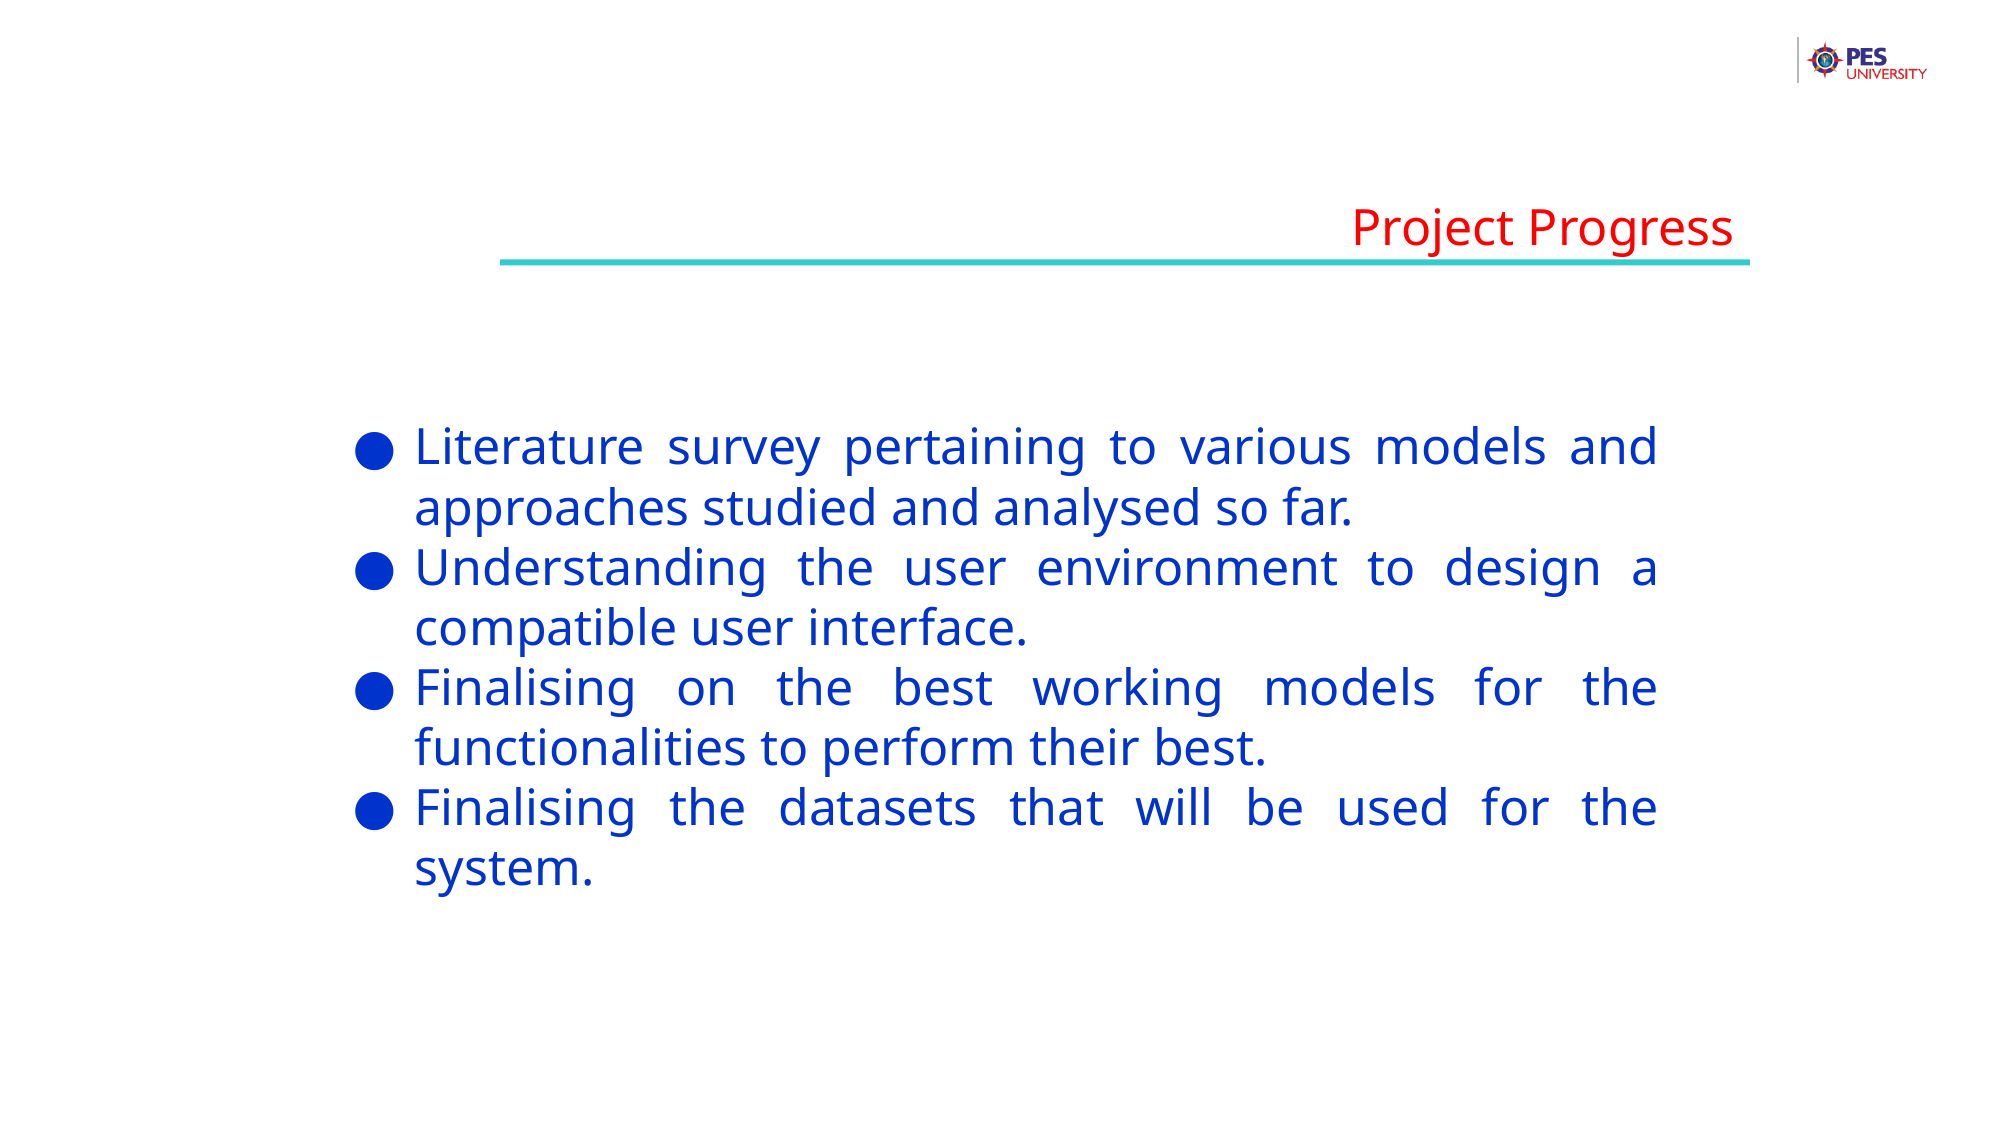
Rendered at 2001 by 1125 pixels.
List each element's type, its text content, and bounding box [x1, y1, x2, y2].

text_box Literature survey pertaining to various models and approaches studied and analysed so far. Understanding the user environment to design a compatible user interface. Finalising on the best working models for the functionalities to perform their best. Finalising the datasets that will be used for the system. [324, 287, 1675, 1063]
text_box Project Progress [312, 187, 1750, 263]
picture [1806, 41, 1927, 79]
